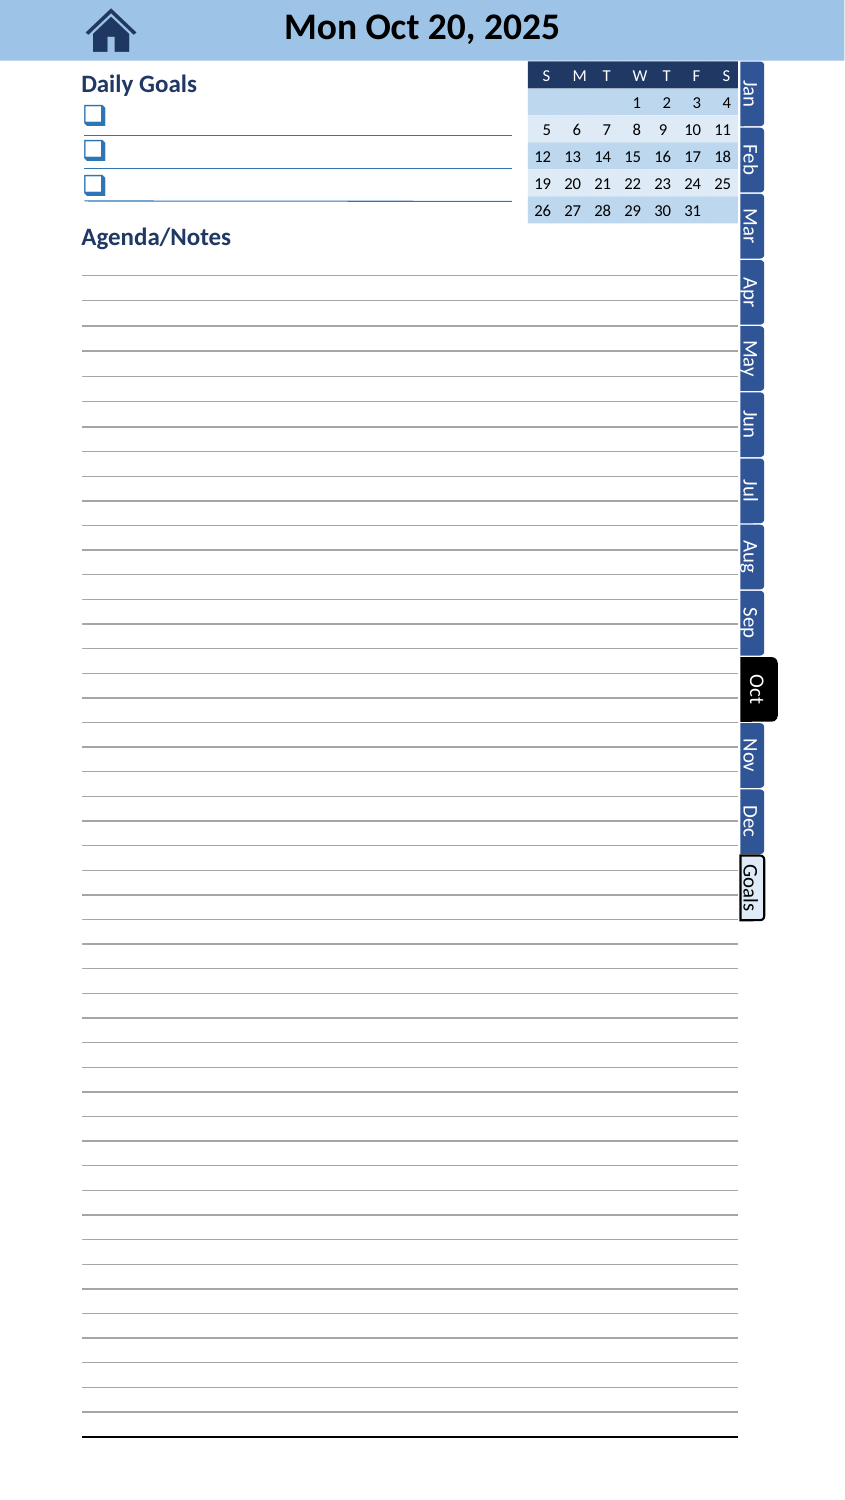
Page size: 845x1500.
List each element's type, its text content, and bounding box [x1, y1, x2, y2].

picture [82, 1, 140, 59]
list Mon Oct 20, 2025 [190, 0, 655, 61]
